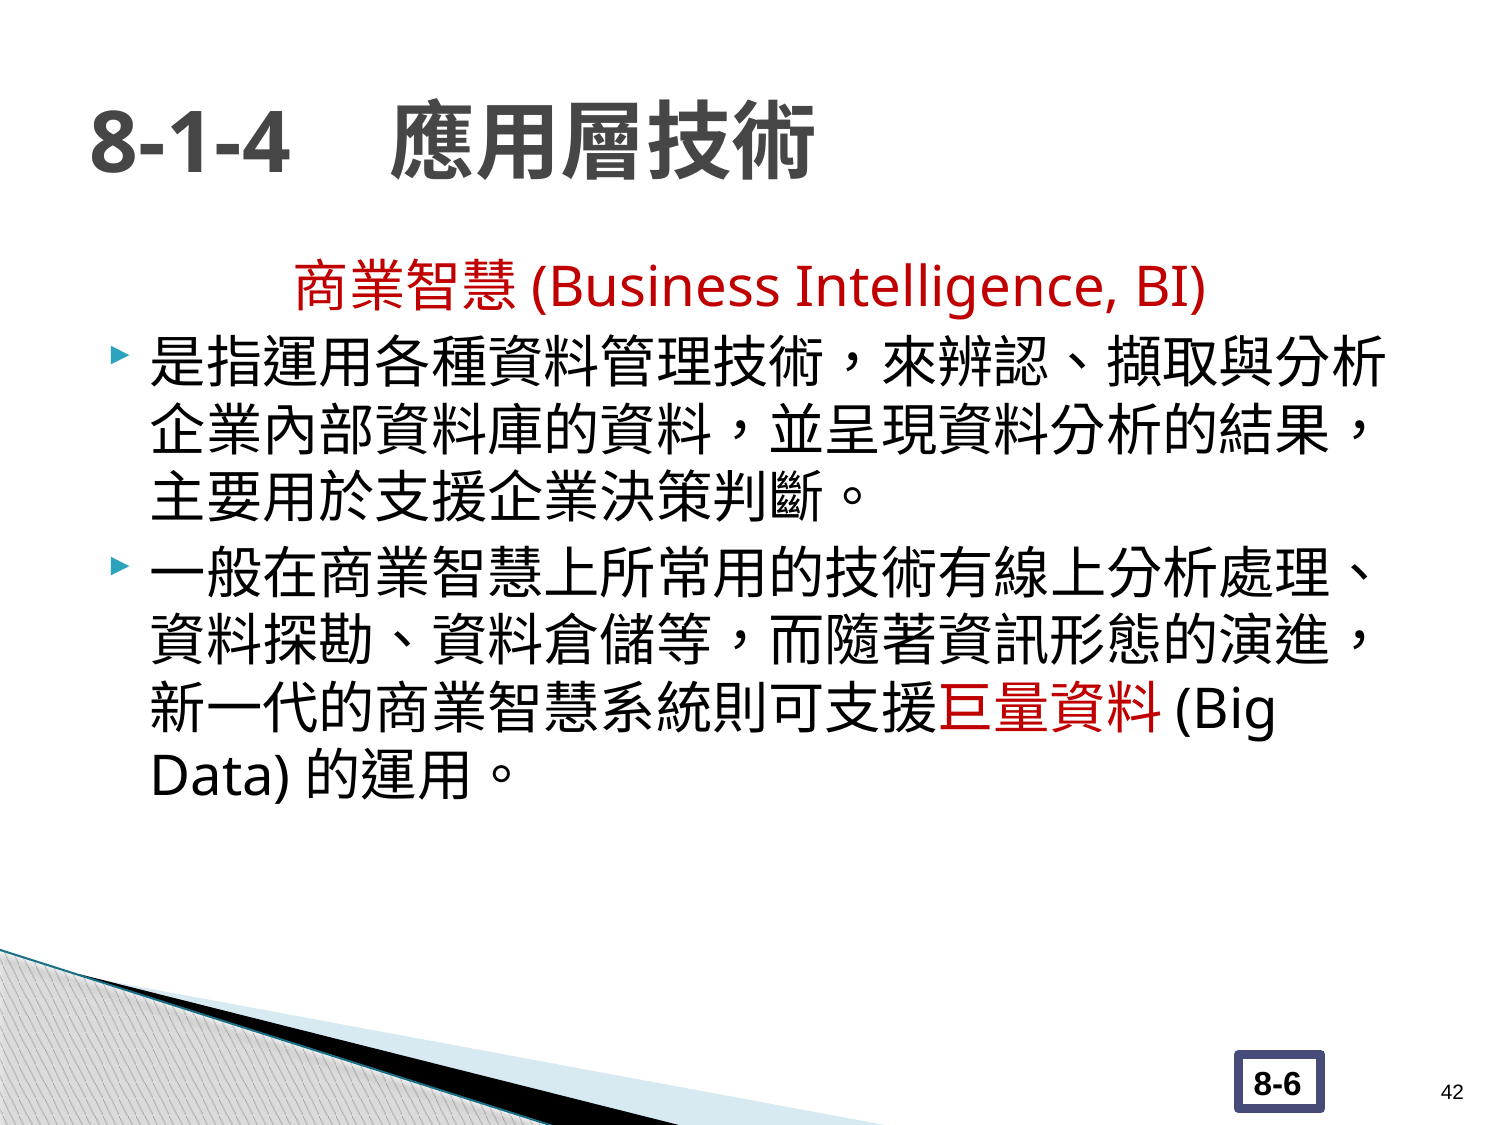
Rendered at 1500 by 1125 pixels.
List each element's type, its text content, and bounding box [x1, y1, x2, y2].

slide_number 42 [1418, 1051, 1479, 1112]
list 商業智慧(Business Intelligence, BI) 是指運用各種資料管理技術，來辨認、擷取與分析企業內部資料庫的資料，並呈現資料分析的結果，主要用於支援企業決策判斷。 一般在商業智慧上所常用的技術有線上分析處理、資料探勘、資料倉儲等，而隨著資訊形態的演進，新一代的商業智慧系統則可支援巨量資料(Big Data)的運用。 [75, 243, 1425, 986]
title 8-1-4 應用層技術 [75, 45, 1425, 233]
